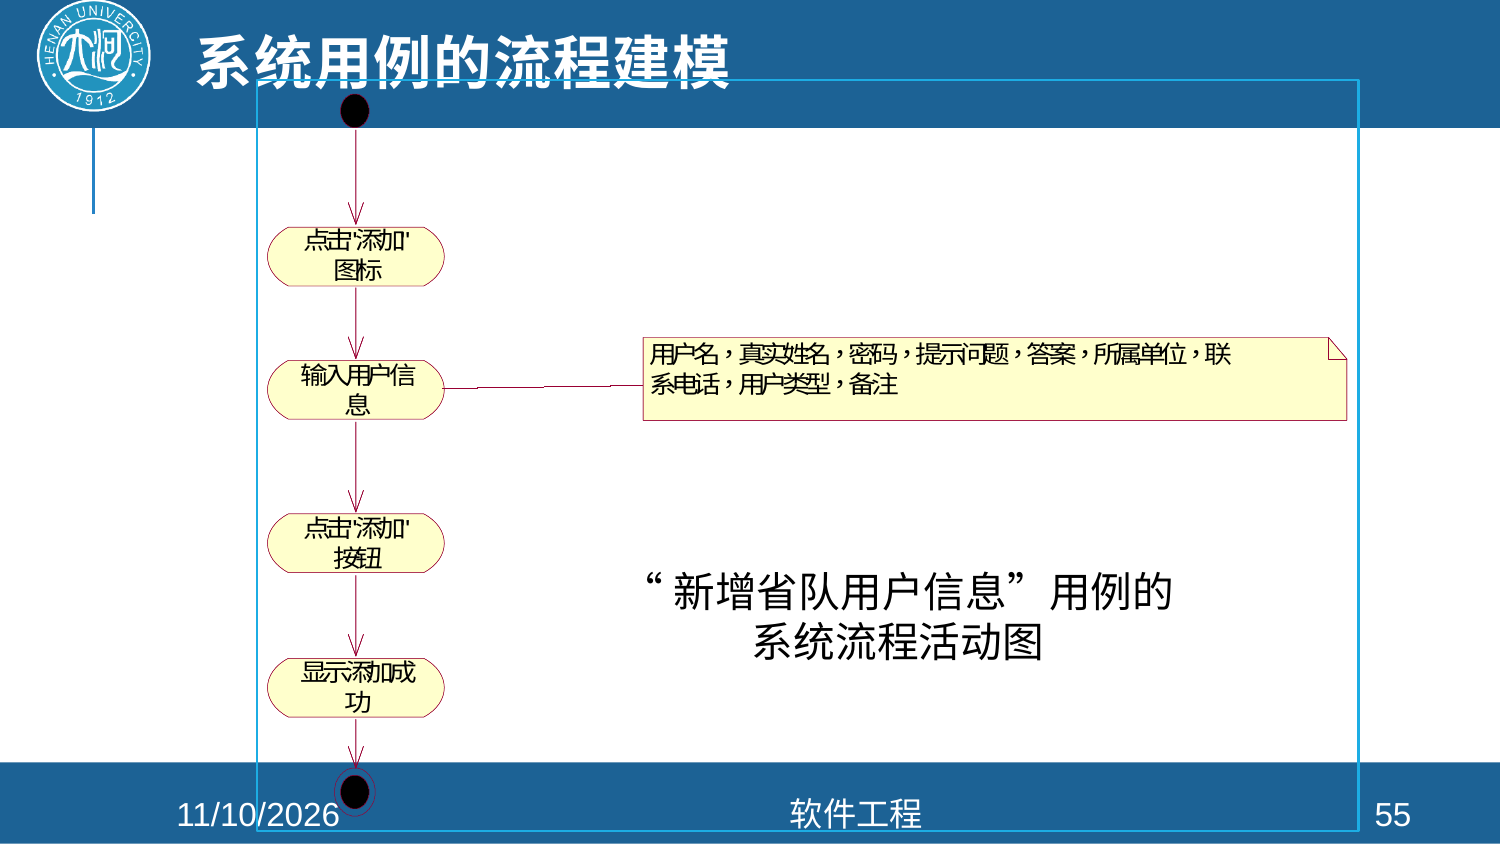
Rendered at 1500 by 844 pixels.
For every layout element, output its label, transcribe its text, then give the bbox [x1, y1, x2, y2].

picture [258, 80, 1358, 830]
slide_number 55 [1365, 796, 1454, 830]
title 系统用例的流程建模 [179, 0, 1454, 136]
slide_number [126, 796, 252, 830]
